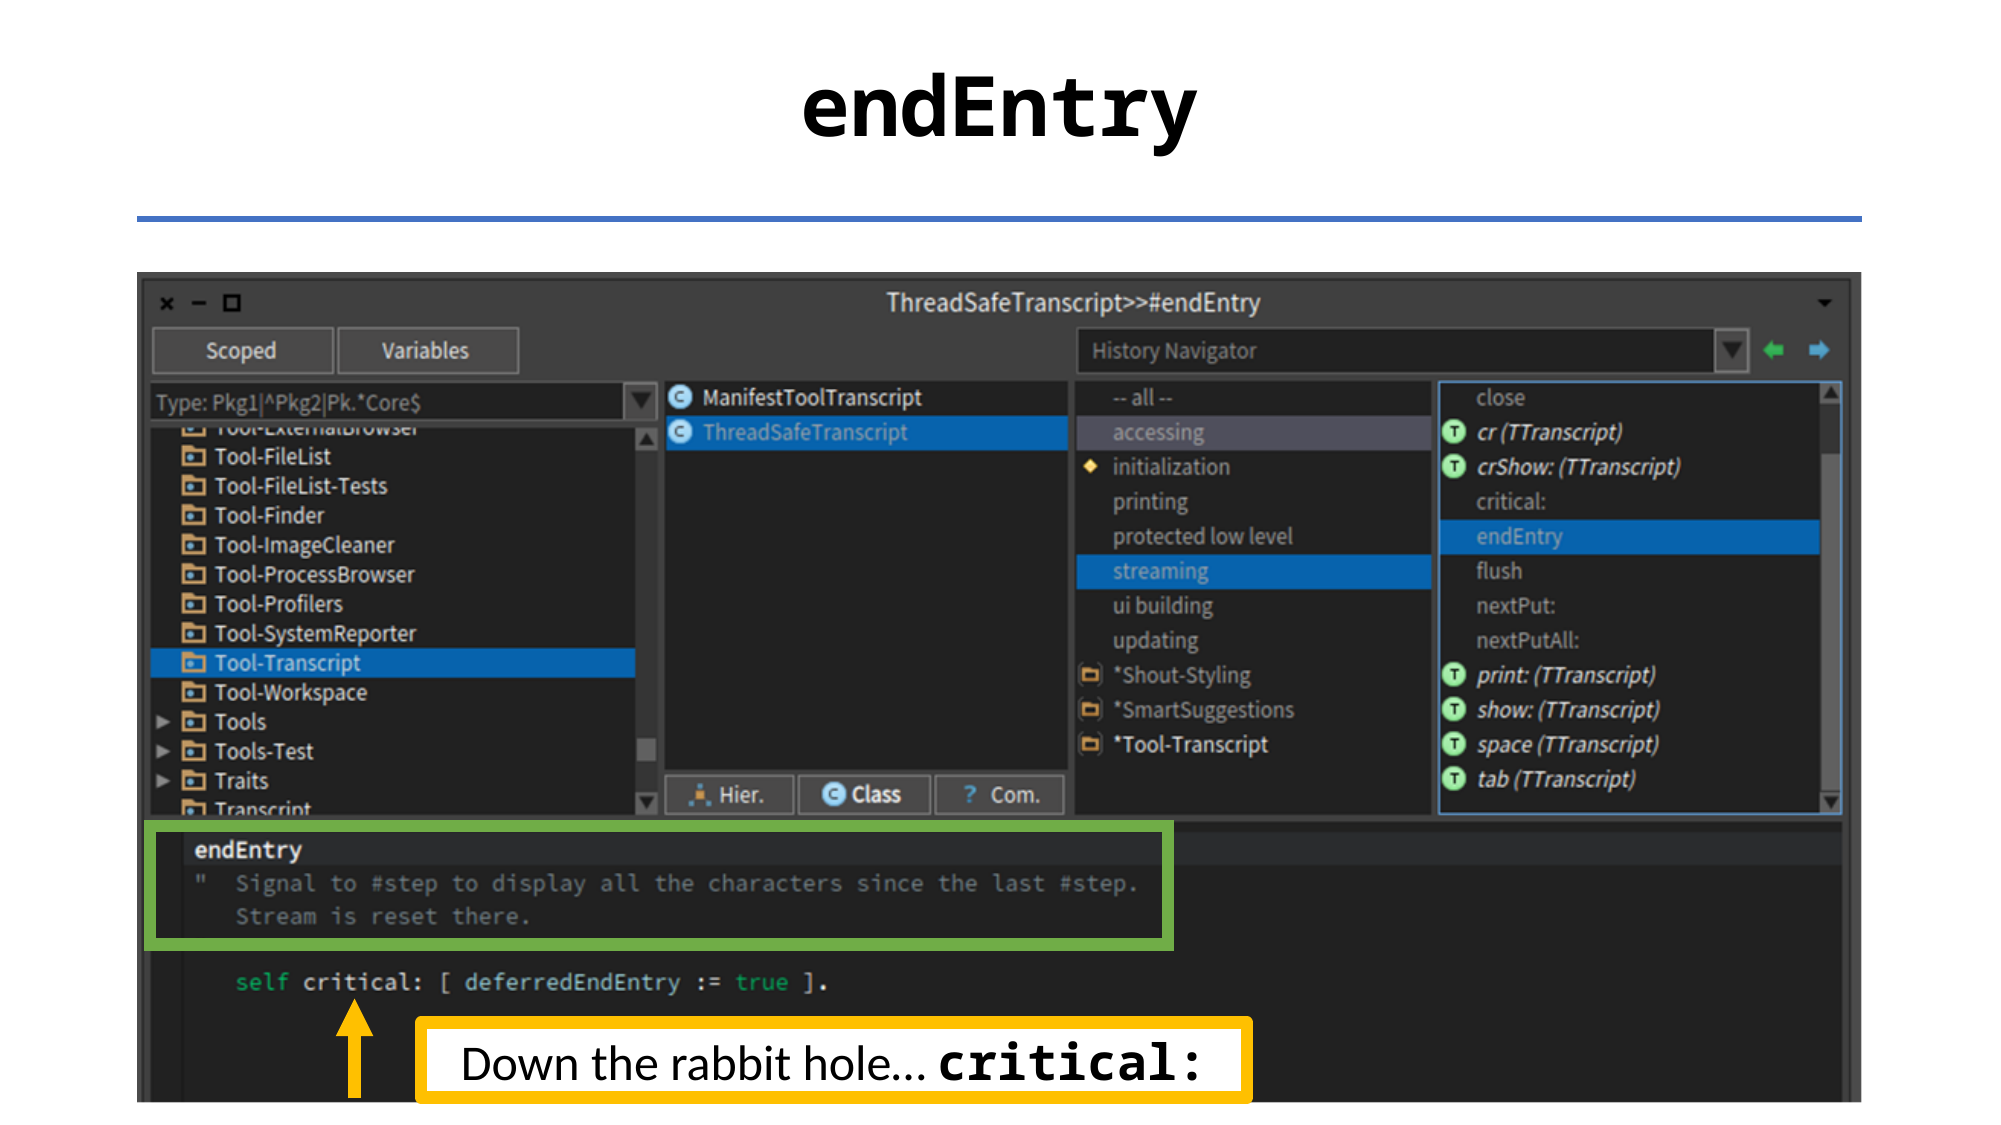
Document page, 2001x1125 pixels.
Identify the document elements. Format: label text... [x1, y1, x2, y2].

picture [137, 272, 1863, 1104]
text_box endEntry [137, 1, 1863, 218]
